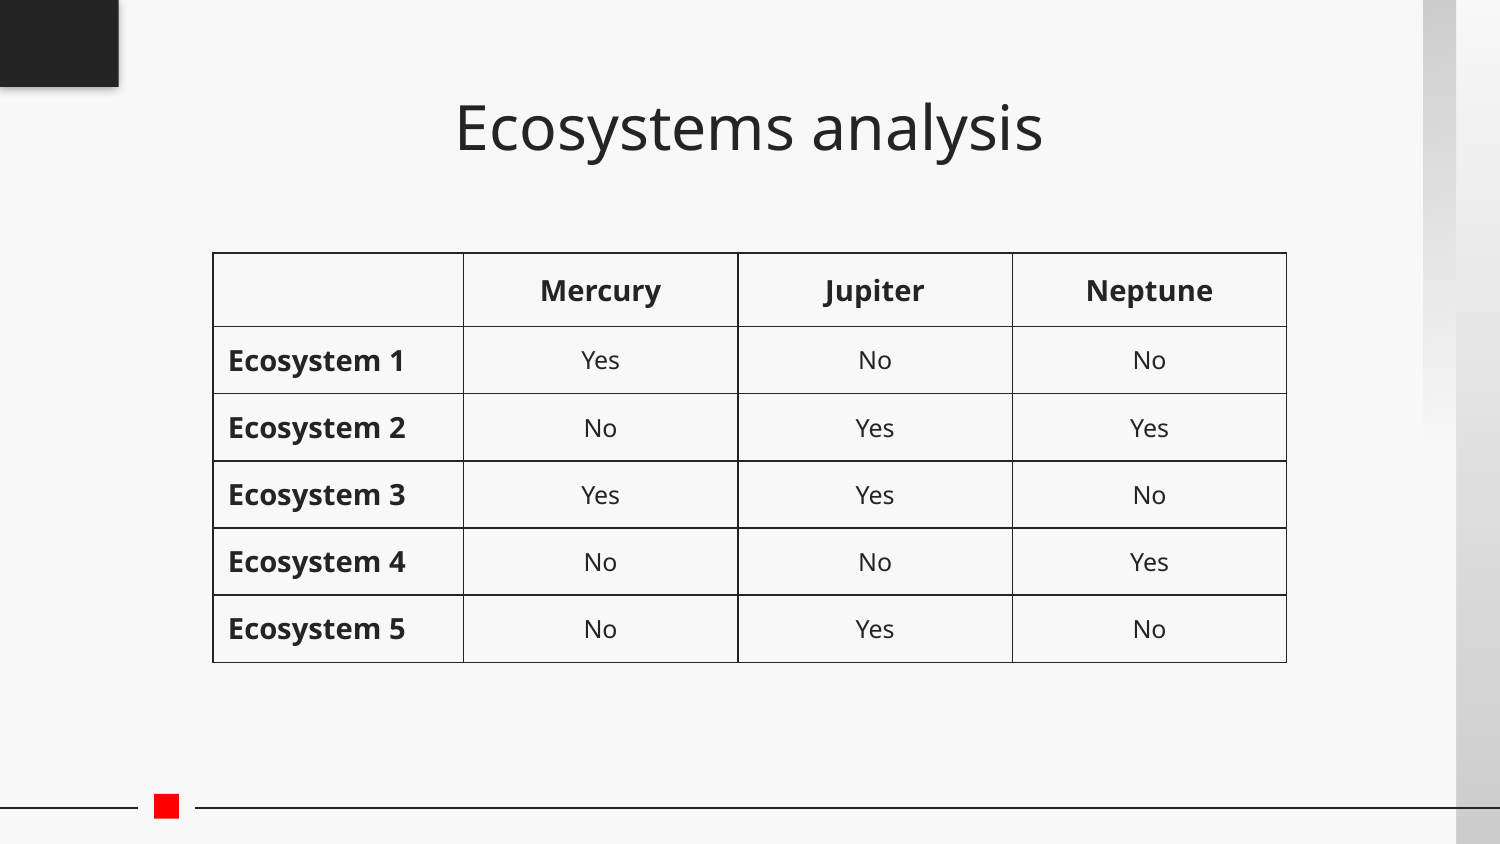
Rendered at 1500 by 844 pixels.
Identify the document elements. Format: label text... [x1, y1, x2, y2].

table_cell Ecosystem 3 [214, 462, 463, 527]
table_cell Yes [464, 462, 737, 527]
table_cell Yes [464, 327, 737, 393]
table_cell No [1013, 462, 1286, 527]
table_cell No [464, 394, 737, 460]
table_cell No [464, 596, 737, 662]
table_cell No [739, 529, 1012, 594]
table_cell Yes [1013, 394, 1286, 460]
table_header Mercury [464, 254, 737, 326]
table_cell No [1013, 327, 1286, 393]
table_header [214, 254, 463, 326]
title Ecosystems analysis [118, 72, 1382, 167]
table_cell Ecosystem 1 [214, 327, 463, 393]
table_cell Yes [1013, 529, 1286, 594]
table_cell No [464, 529, 737, 594]
table_cell Ecosystem 4 [214, 529, 463, 594]
table_cell Yes [739, 394, 1012, 460]
table_cell No [739, 327, 1012, 393]
table_header Neptune [1013, 254, 1286, 326]
table_cell Ecosystem 2 [214, 394, 463, 460]
table_cell Yes [739, 596, 1012, 662]
table_cell No [1013, 596, 1286, 662]
table_header Jupiter [739, 254, 1012, 326]
table_cell Yes [739, 462, 1012, 527]
table_cell Ecosystem 5 [214, 596, 463, 662]
